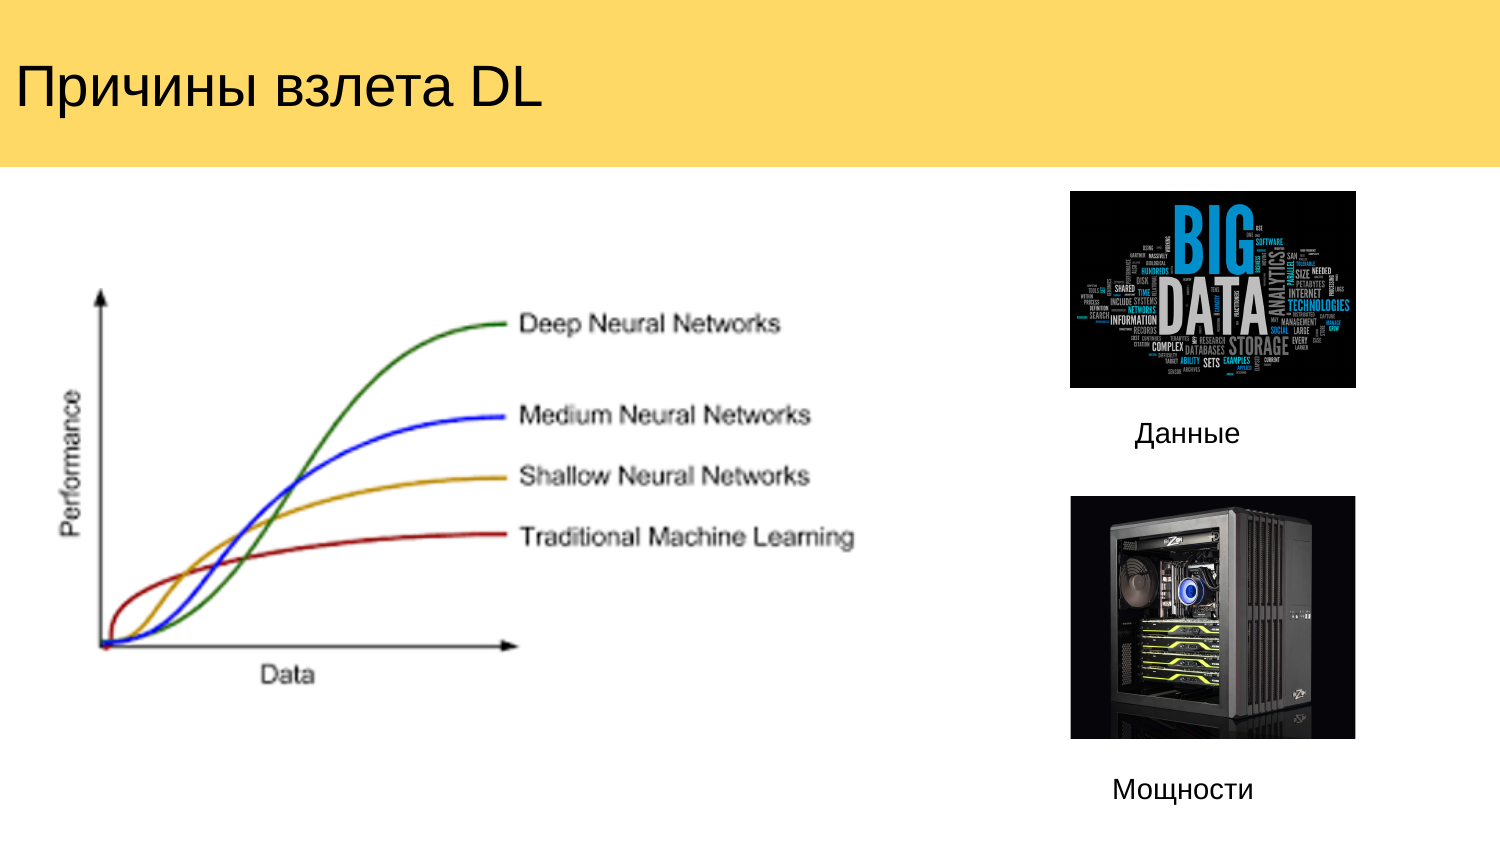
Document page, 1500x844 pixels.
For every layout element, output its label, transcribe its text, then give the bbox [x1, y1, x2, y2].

picture [42, 288, 887, 739]
picture [1070, 191, 1356, 389]
text_box Мощности [1097, 755, 1306, 815]
text_box Данные [1120, 399, 1306, 479]
picture [1070, 495, 1356, 739]
title Причины взлета DL [0, 0, 1500, 167]
